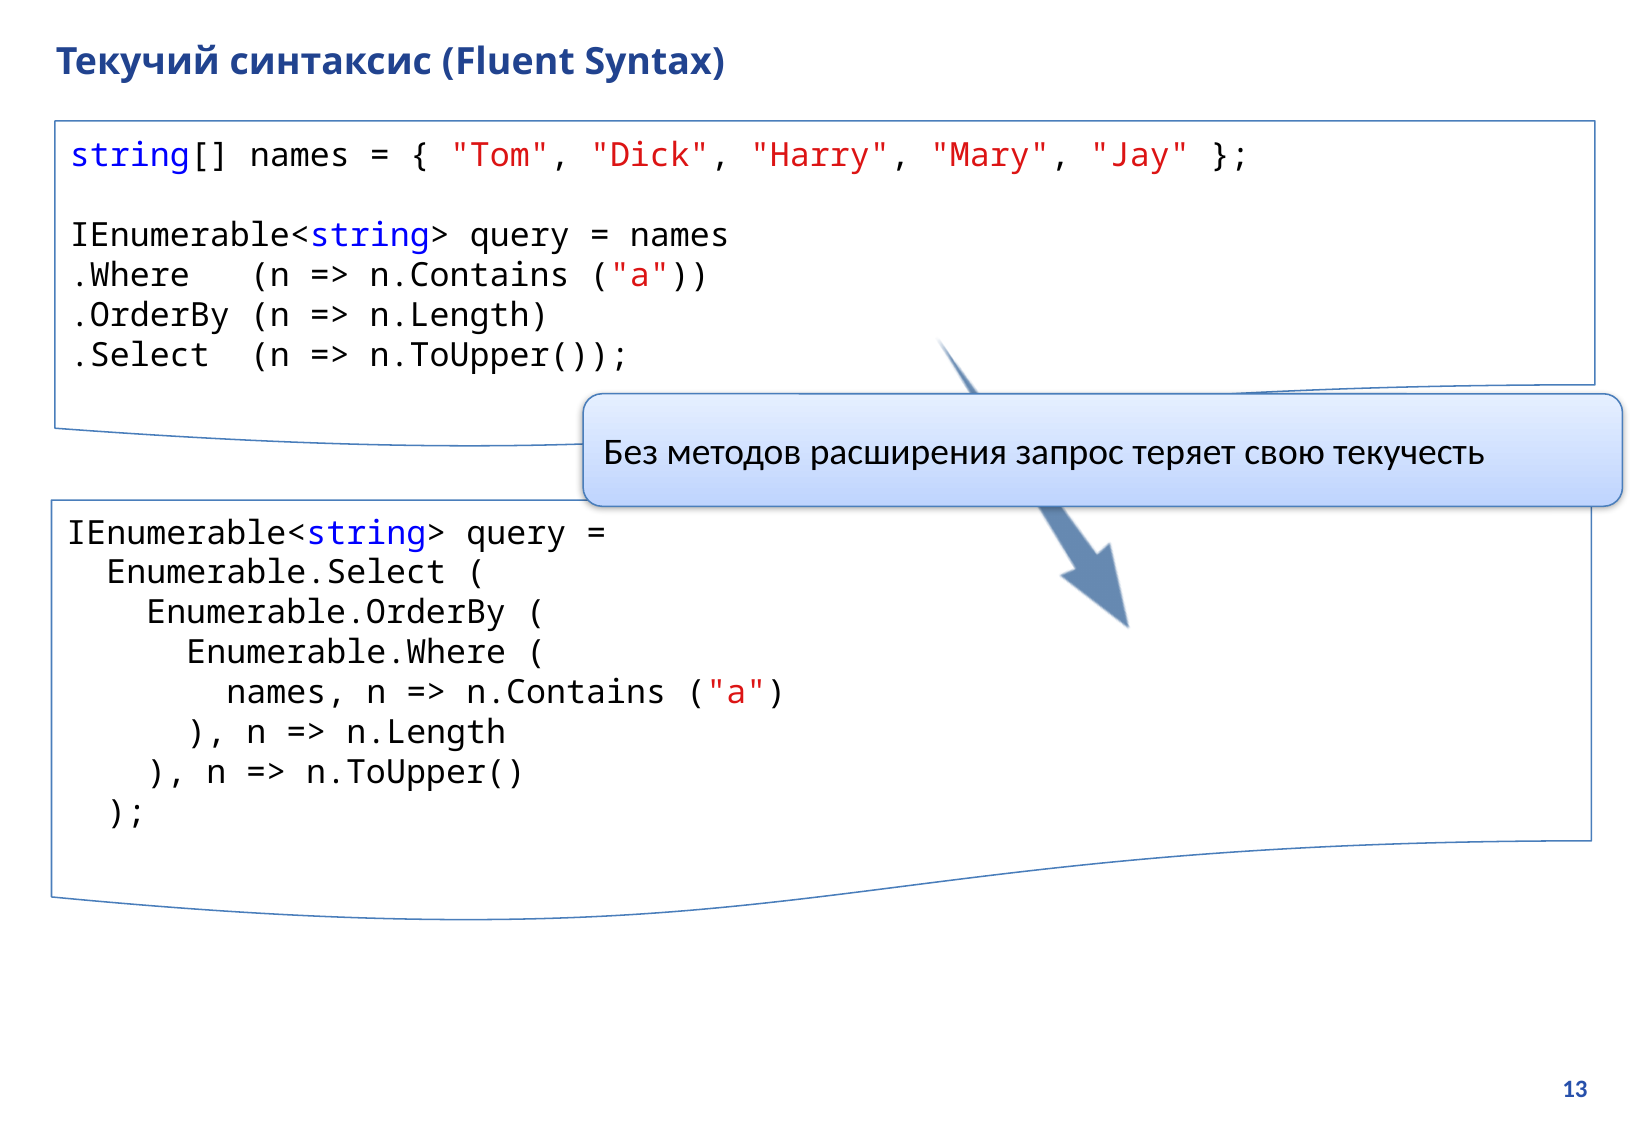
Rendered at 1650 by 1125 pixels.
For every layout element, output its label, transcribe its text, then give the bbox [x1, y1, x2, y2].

text_box Без методов расширения запрос теряет свою текучесть [582, 392, 1624, 508]
title Текучий синтаксис (Fluent Syntax) [40, 29, 1616, 90]
text_box string[] names = { "Tom", "Dick", "Harry", "Mary", "Jay" }; IEnumerable<string> query = names .Where (n => n.Contains ("a")) .OrderBy (n => n.Length) .Select (n => n.ToUpper()); [54, 120, 1596, 447]
picture [851, 443, 1213, 515]
text_box IEnumerable<string> query = Enumerable.Select ( Enumerable.OrderBy ( Enumerable.Where ( names, n => n.Contains ("a") ), n => n.Length ), n => n.ToUpper() ); [50, 499, 1593, 921]
